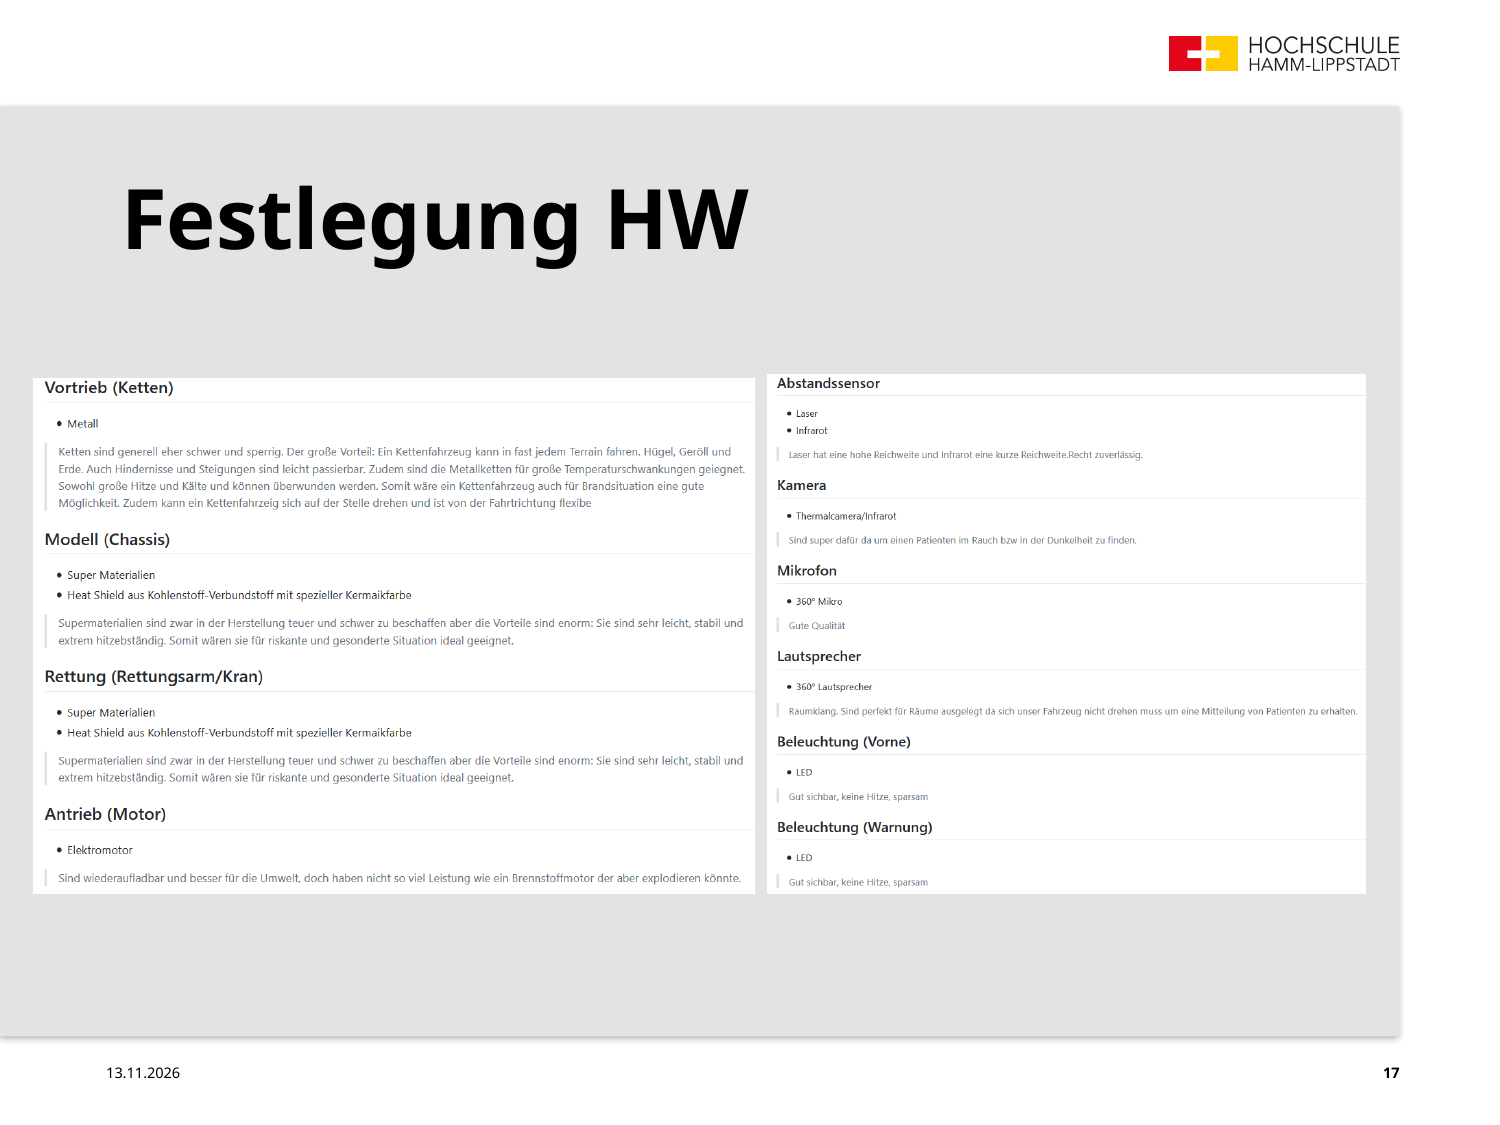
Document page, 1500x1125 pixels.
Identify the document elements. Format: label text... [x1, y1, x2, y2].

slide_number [106, 1065, 457, 1084]
title Festlegung HW [106, 122, 1366, 310]
picture [766, 374, 1366, 894]
slide_number 17 [1049, 1065, 1400, 1084]
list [32, 378, 755, 894]
picture [1169, 36, 1400, 71]
